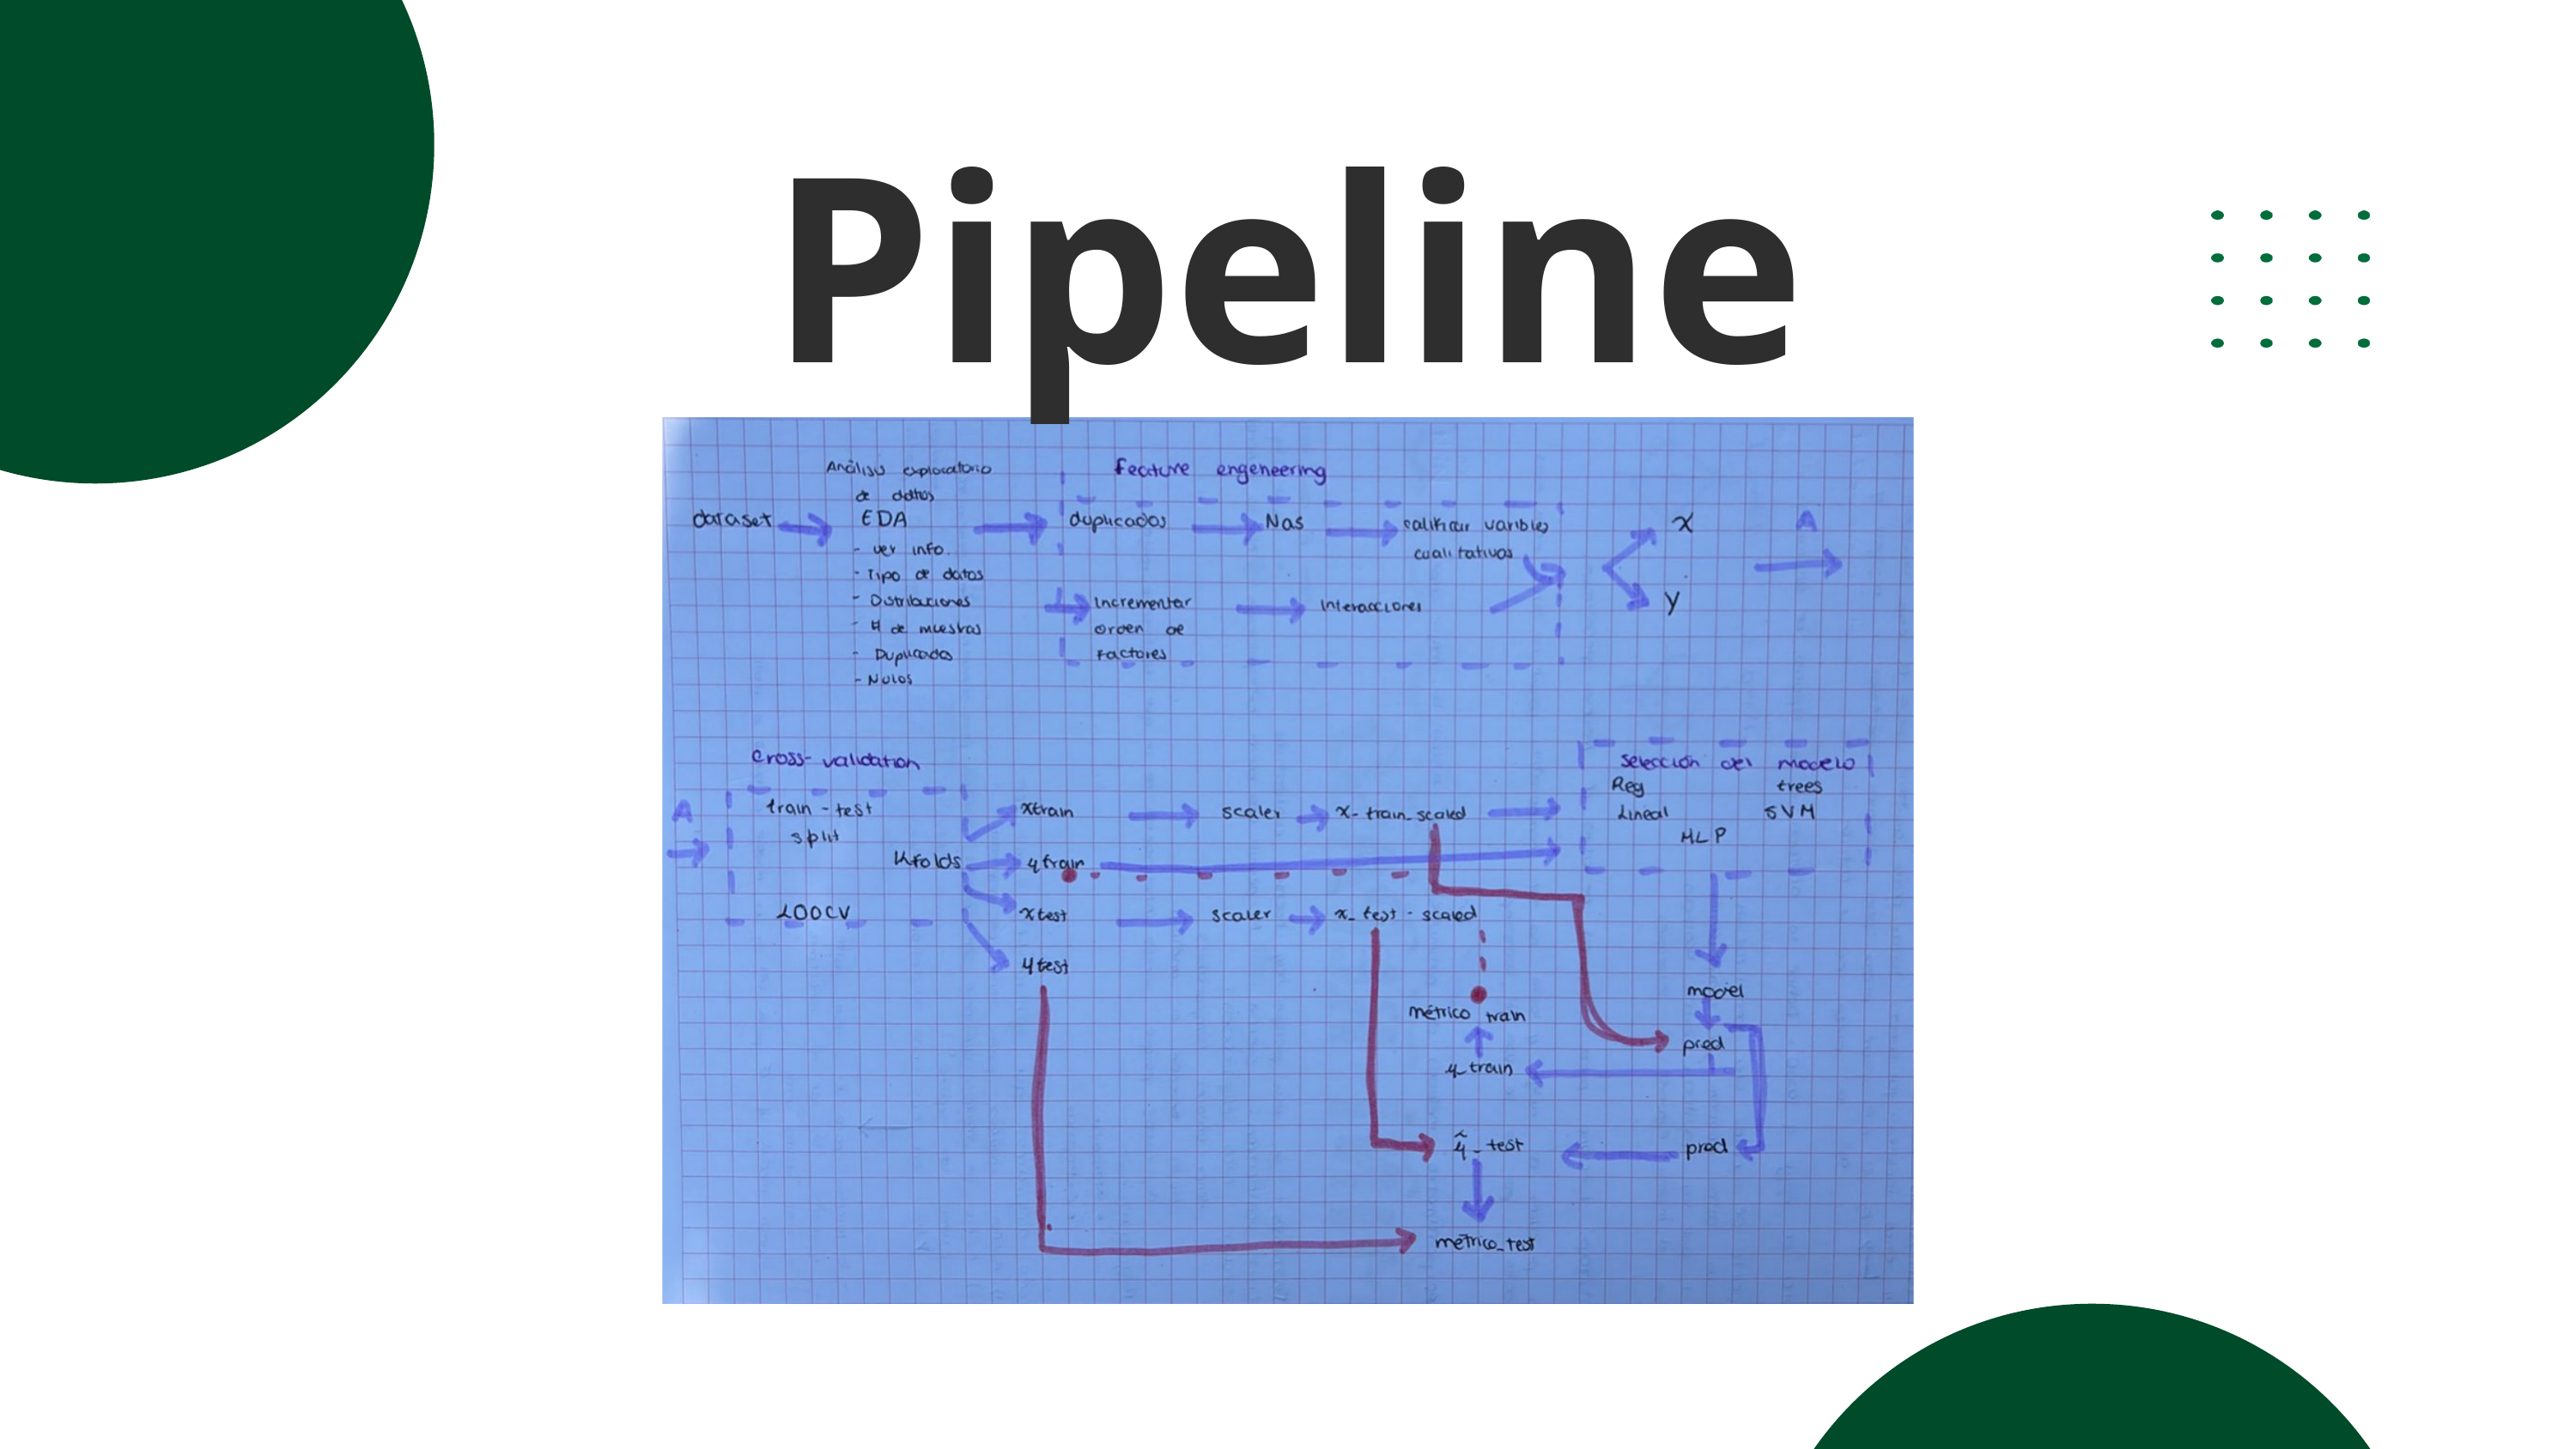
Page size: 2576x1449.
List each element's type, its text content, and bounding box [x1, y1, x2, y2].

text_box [0, 0, 435, 484]
text_box [2211, 210, 2370, 348]
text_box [1753, 1303, 2432, 1449]
text_box [662, 417, 1914, 1304]
text_box Pipeline [566, 182, 2010, 415]
